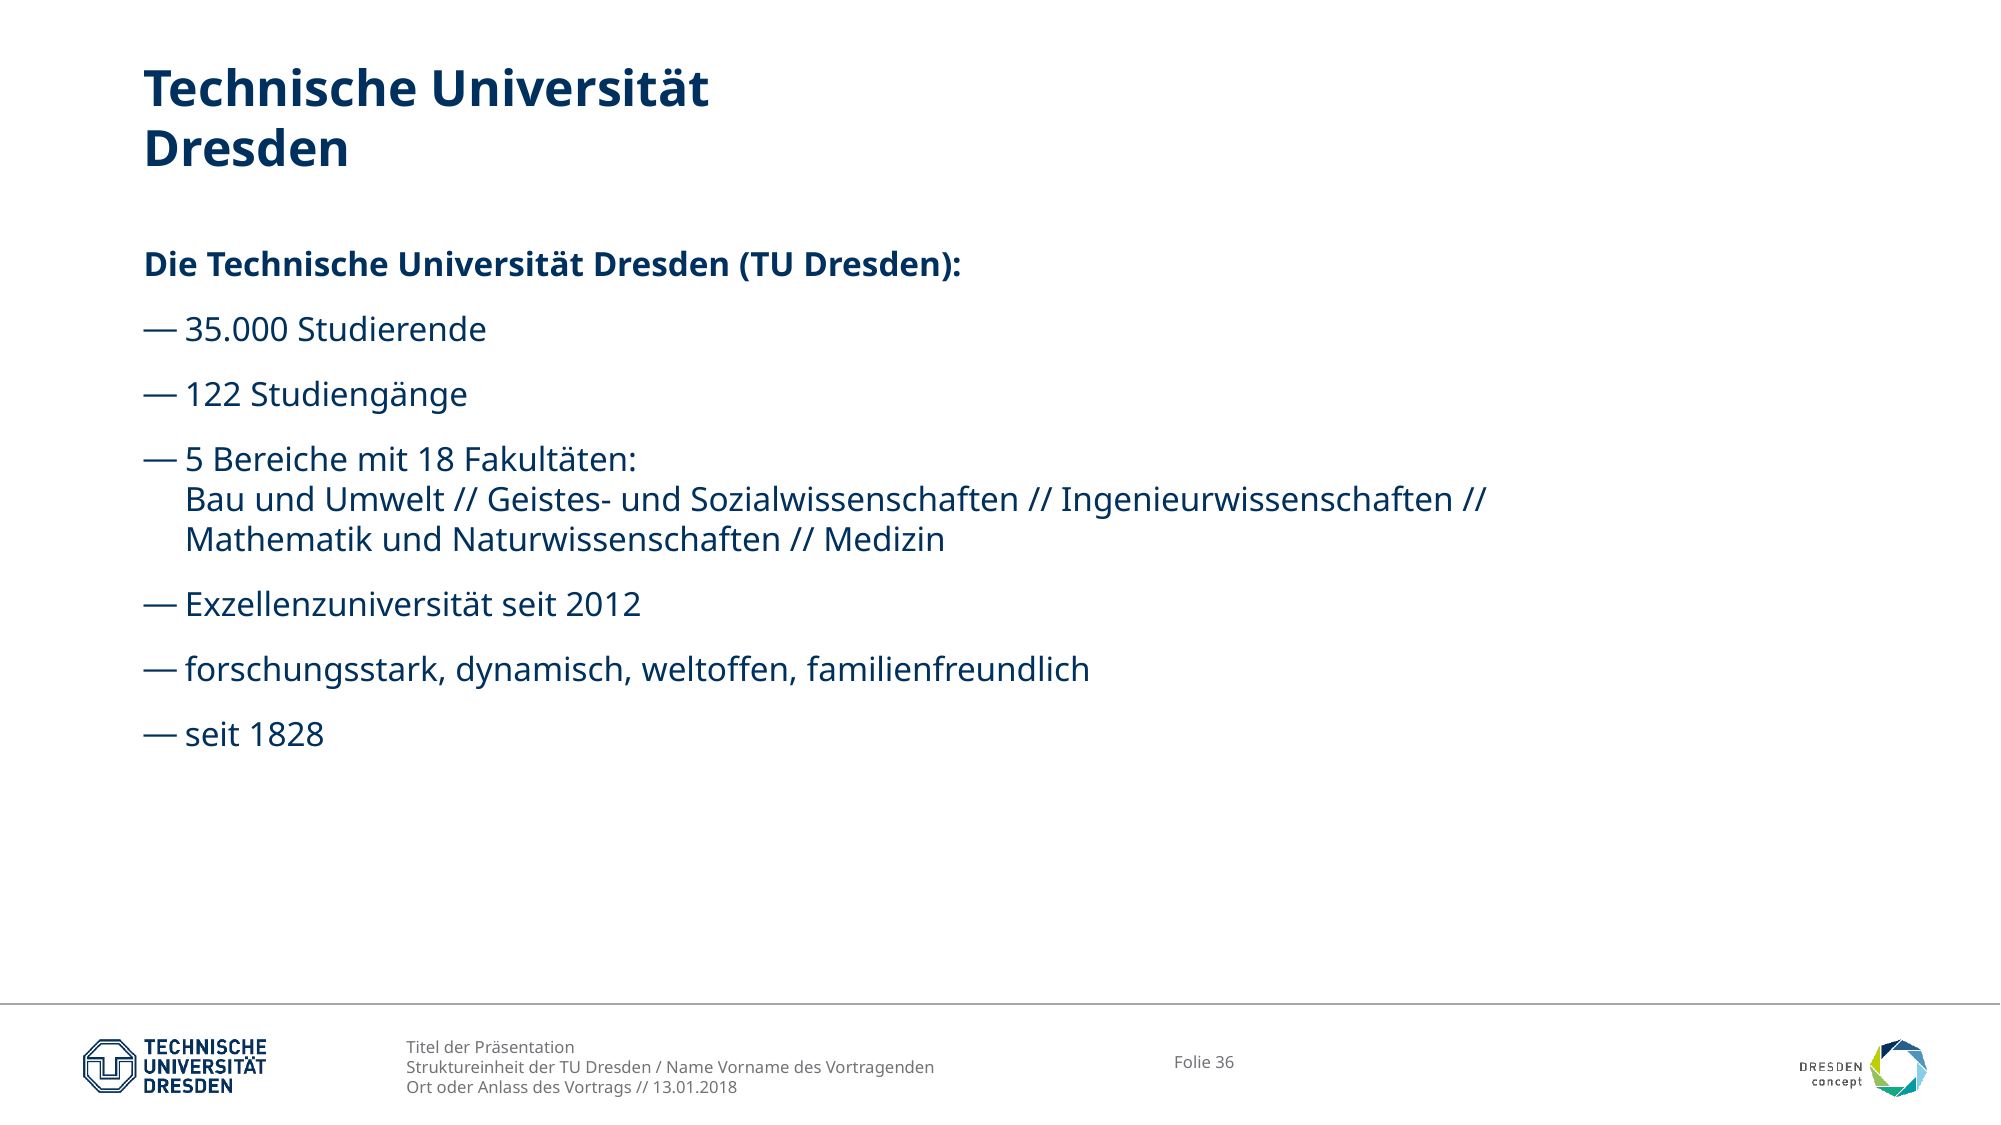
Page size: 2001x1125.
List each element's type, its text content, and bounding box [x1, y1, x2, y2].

picture [1800, 1039, 1927, 1097]
title Technische Universität Dresden [143, 56, 1880, 169]
picture [83, 1039, 266, 1093]
list Die Technische Universität Dresden (TU Dresden): 35.000 Studierende 122 Studiengänge 5 Bereiche mit 18 Fakultäten: Bau und Umwelt // Geistes- und Sozialwissenschaften // Ingenieurwissenschaften // Mathematik und Naturwissenschaften // Medizin Exzellenzuniversität seit 2012 forschungsstark, dynamisch, weltoffen, familienfreundlich seit 1828 [143, 243, 1880, 957]
